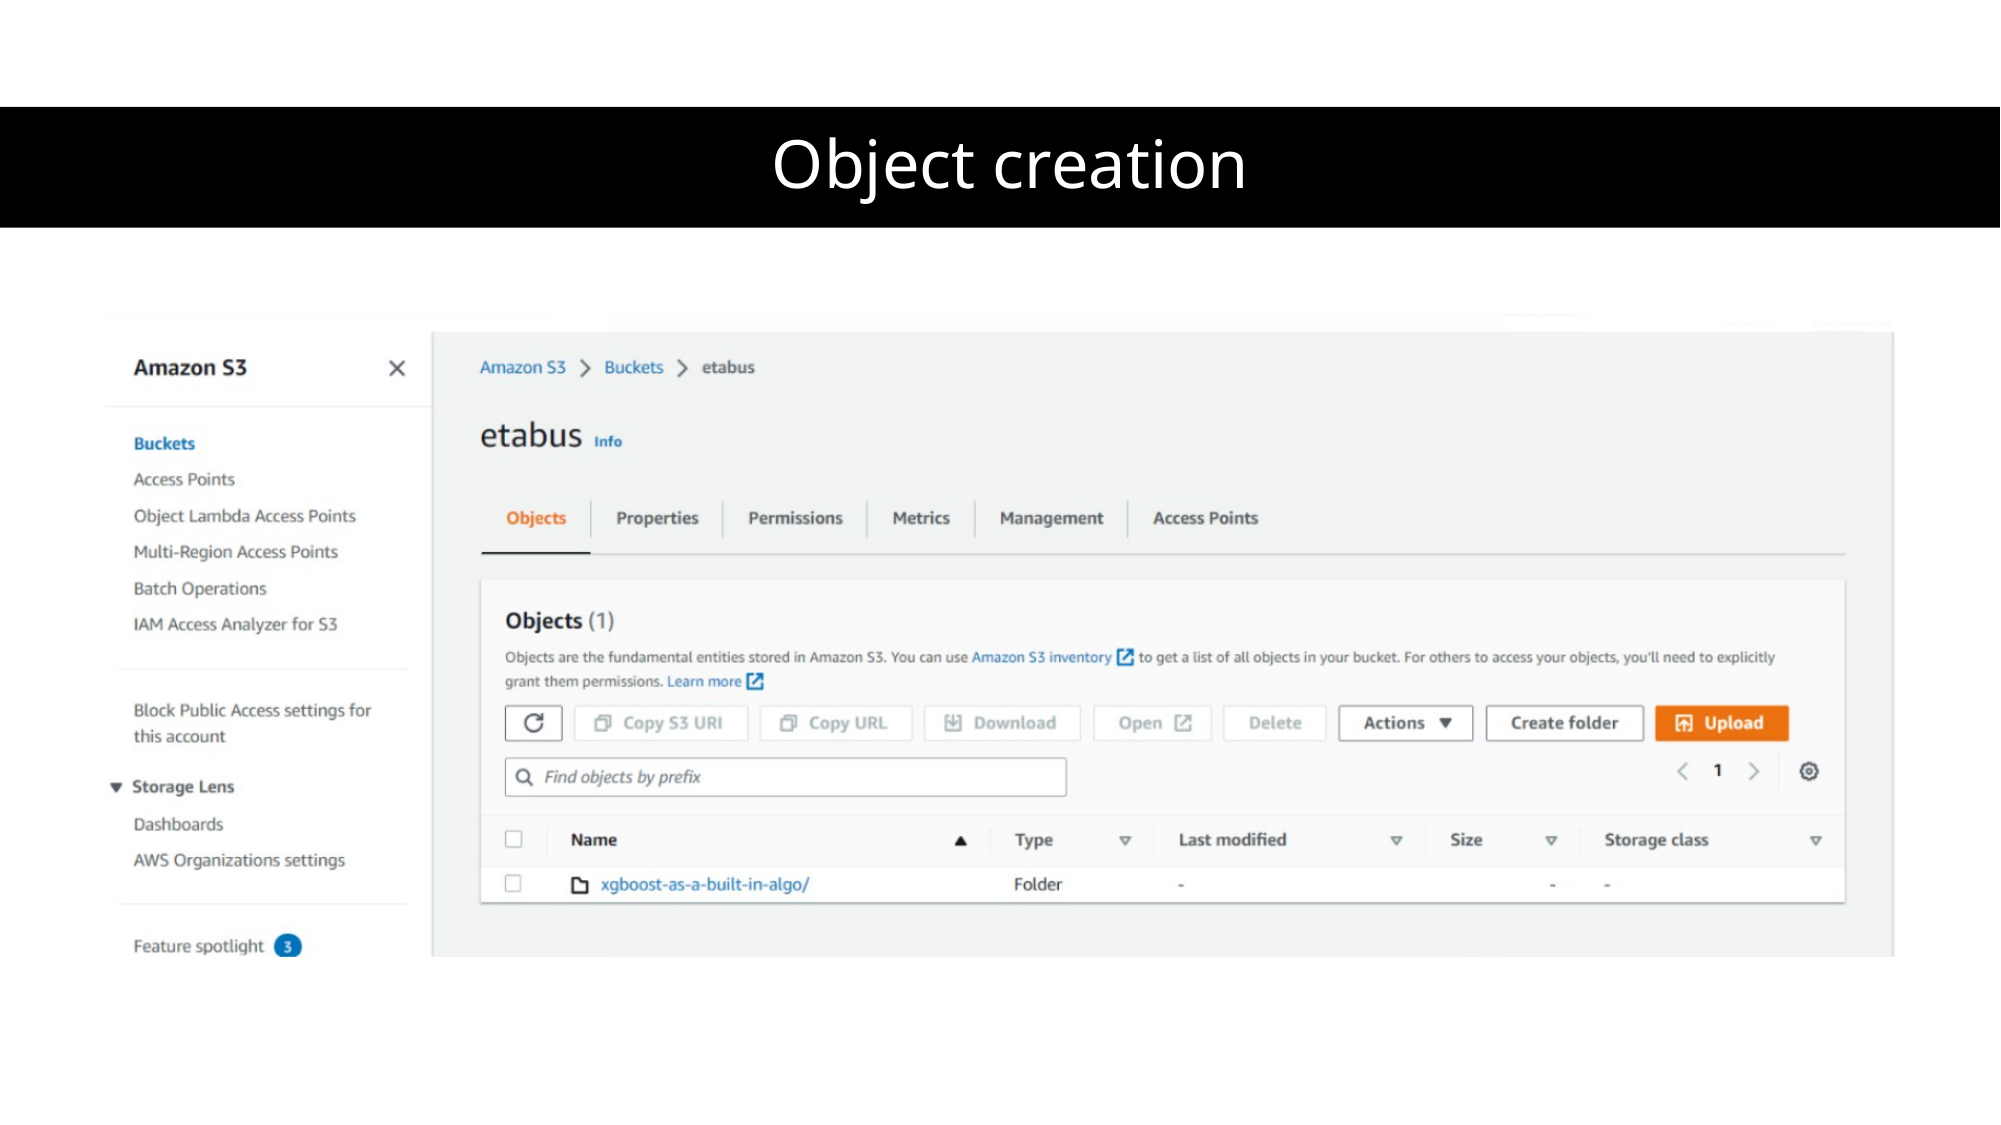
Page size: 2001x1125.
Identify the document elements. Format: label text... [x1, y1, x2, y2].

text_box [0, 106, 2000, 229]
title Object creation [91, 105, 1931, 228]
picture [105, 313, 1895, 958]
